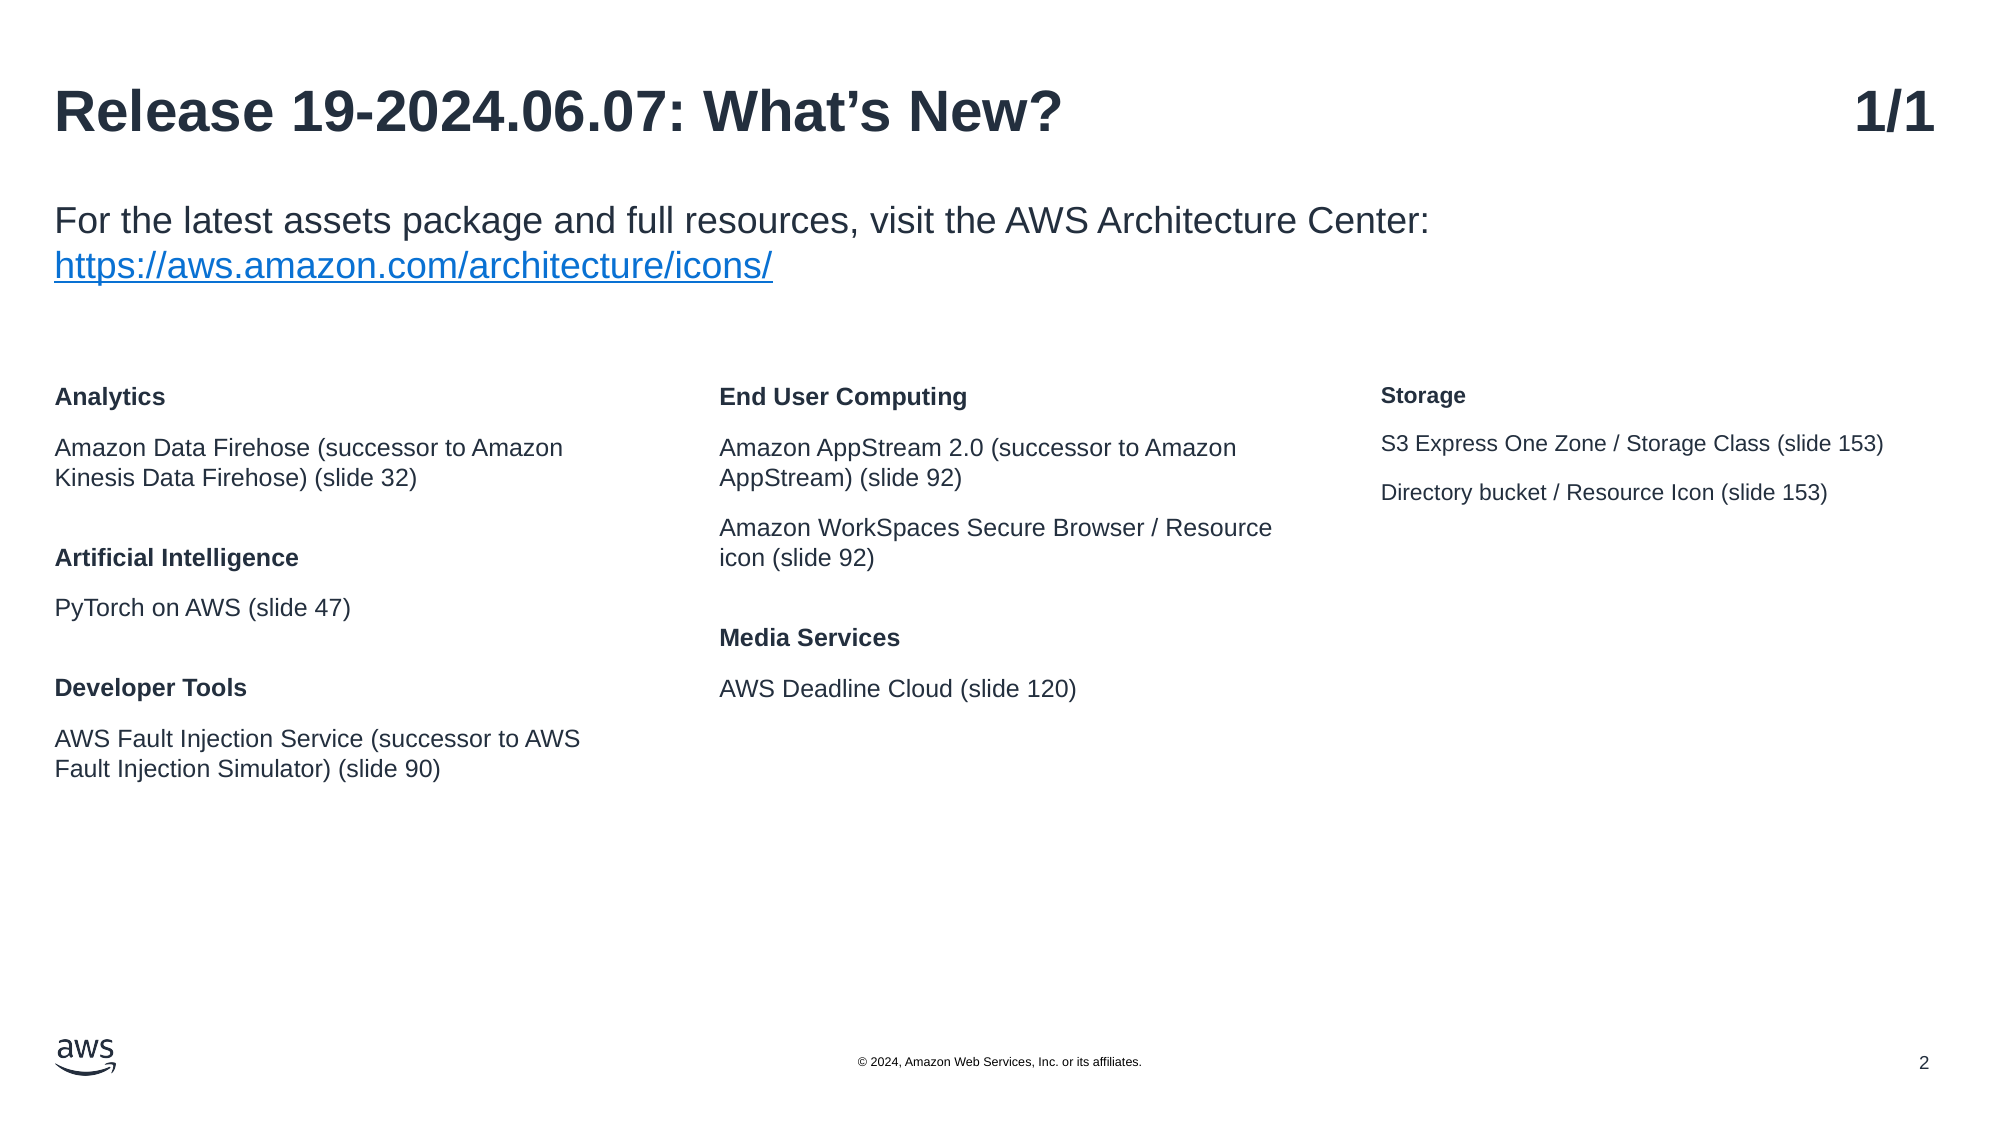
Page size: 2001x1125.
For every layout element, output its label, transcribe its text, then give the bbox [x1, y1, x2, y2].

title Release 19-2024.06.07: What’s New? 1/1 [39, 59, 1961, 166]
list End User Computing Amazon AppStream 2.0 (successor to Amazon AppStream) (slide 92) Amazon WorkSpaces Secure Browser / Resource icon (slide 92) Media Services AWS Deadline Cloud (slide 120) [704, 372, 1296, 961]
list Storage S3 Express One Zone / Storage Class (slide 153) Directory bucket / Resource Icon (slide 153) [1365, 372, 1957, 961]
picture [55, 1039, 116, 1076]
slide_number 2 [1494, 1031, 1945, 1092]
list For the latest assets package and full resources, visit the AWS Architecture Center: https://aws.amazon.com/architecture/icons/ [39, 188, 1961, 350]
list Analytics Amazon Data Firehose (successor to Amazon Kinesis Data Firehose) (slide 32) Artificial Intelligence PyTorch on AWS (slide 47) Developer Tools AWS Fault Injection Service (successor to AWS Fault Injection Simulator) (slide 90) [39, 372, 631, 961]
footer © 2024, Amazon Web Services, Inc. or its affiliates. [662, 1031, 1338, 1092]
